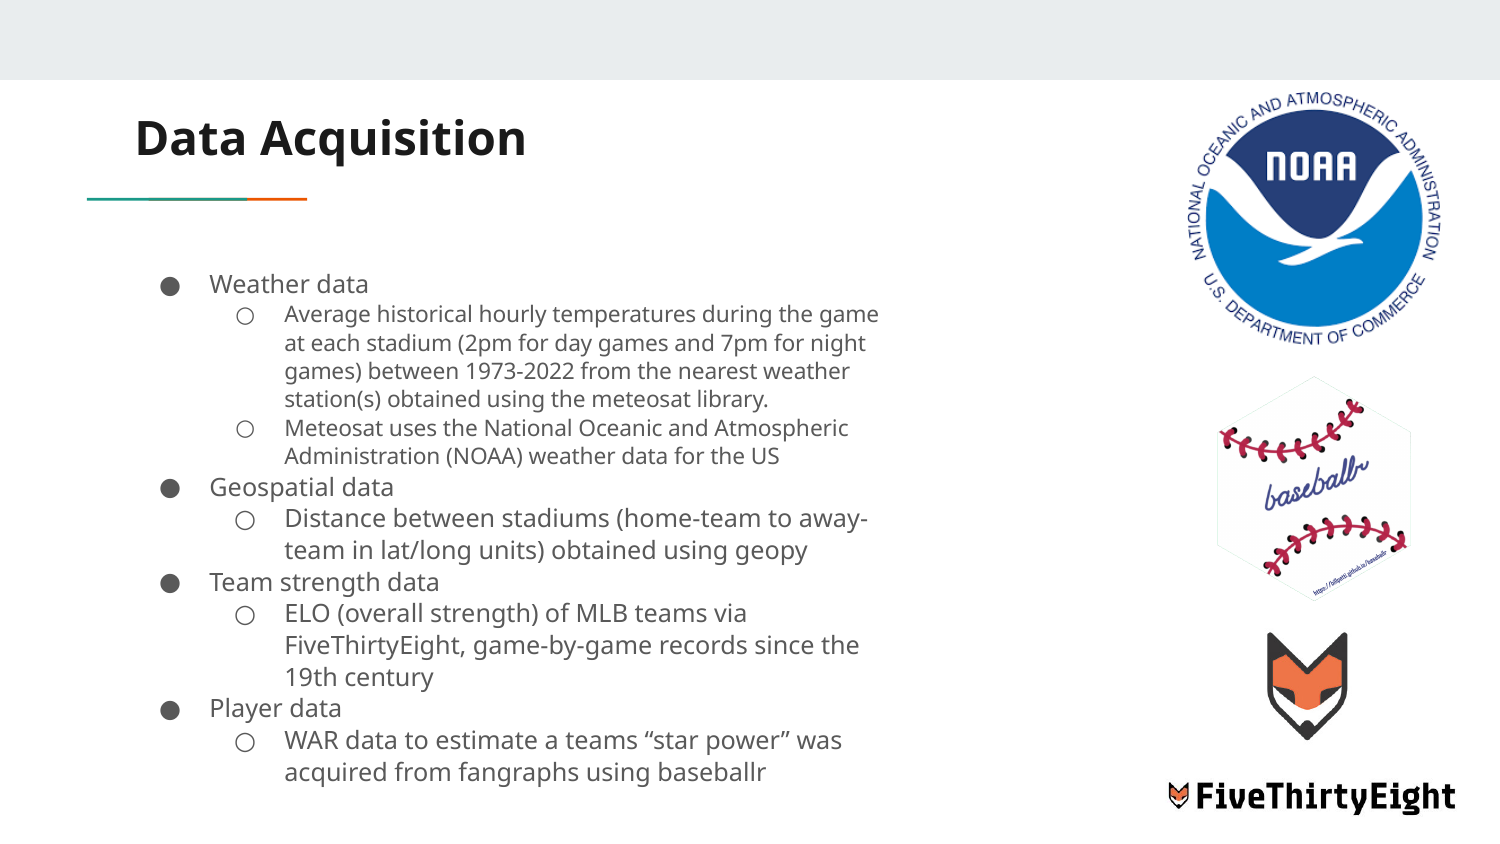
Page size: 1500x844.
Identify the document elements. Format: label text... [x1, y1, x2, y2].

list Weather data Average historical hourly temperatures during the game at each stadium (2pm for day games and 7pm for night games) between 1973-2022 from the nearest weather station(s) obtained using the meteosat library. Meteosat uses the National Oceanic and Atmospheric Administration (NOAA) weather data for the US Geospatial data Distance between stadiums (home-team to away-team in lat/long units) obtained using geopy Team strength data ELO (overall strength) of MLB teams via FiveThirtyEight, game-by-game records since the 19th century Player data WAR data to estimate a teams “star power” was acquired from fangraphs using baseballr [119, 252, 906, 679]
title Data Acquisition [119, 92, 1186, 181]
picture [1119, 376, 1500, 844]
picture [1187, 92, 1441, 346]
